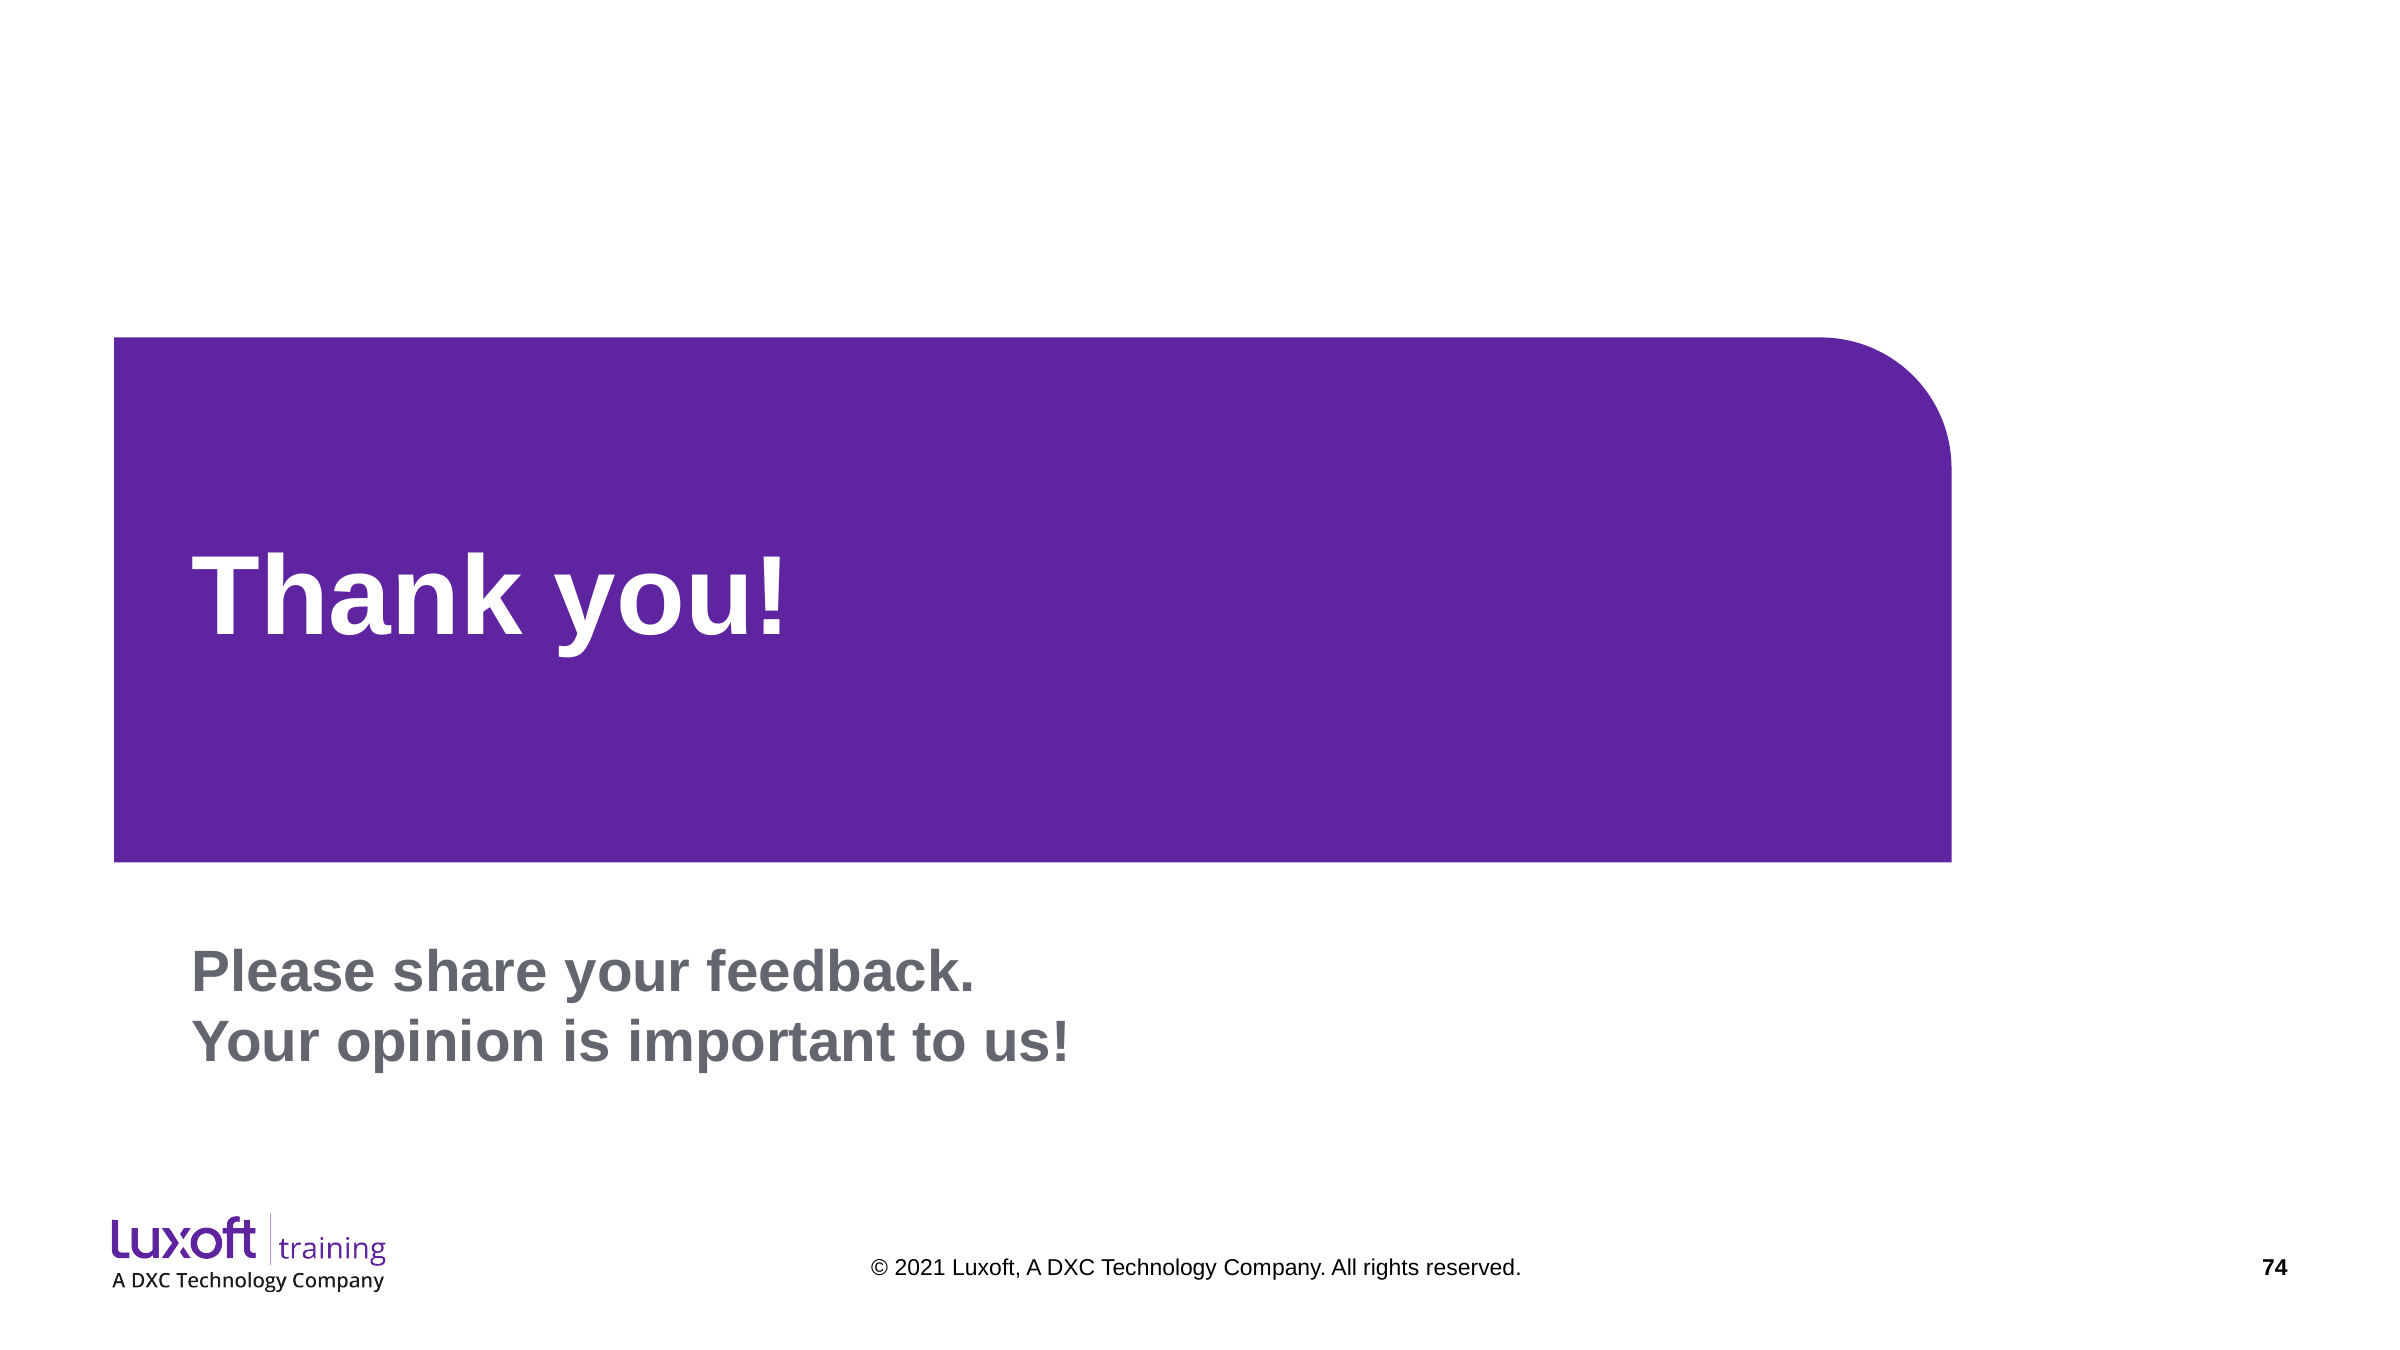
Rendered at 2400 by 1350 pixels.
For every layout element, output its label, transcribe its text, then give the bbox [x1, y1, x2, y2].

title Thank you! [191, 337, 1821, 863]
subtitle Please share your feedback. Your opinion is important to us! [191, 932, 1821, 1083]
picture [81, 1184, 418, 1323]
